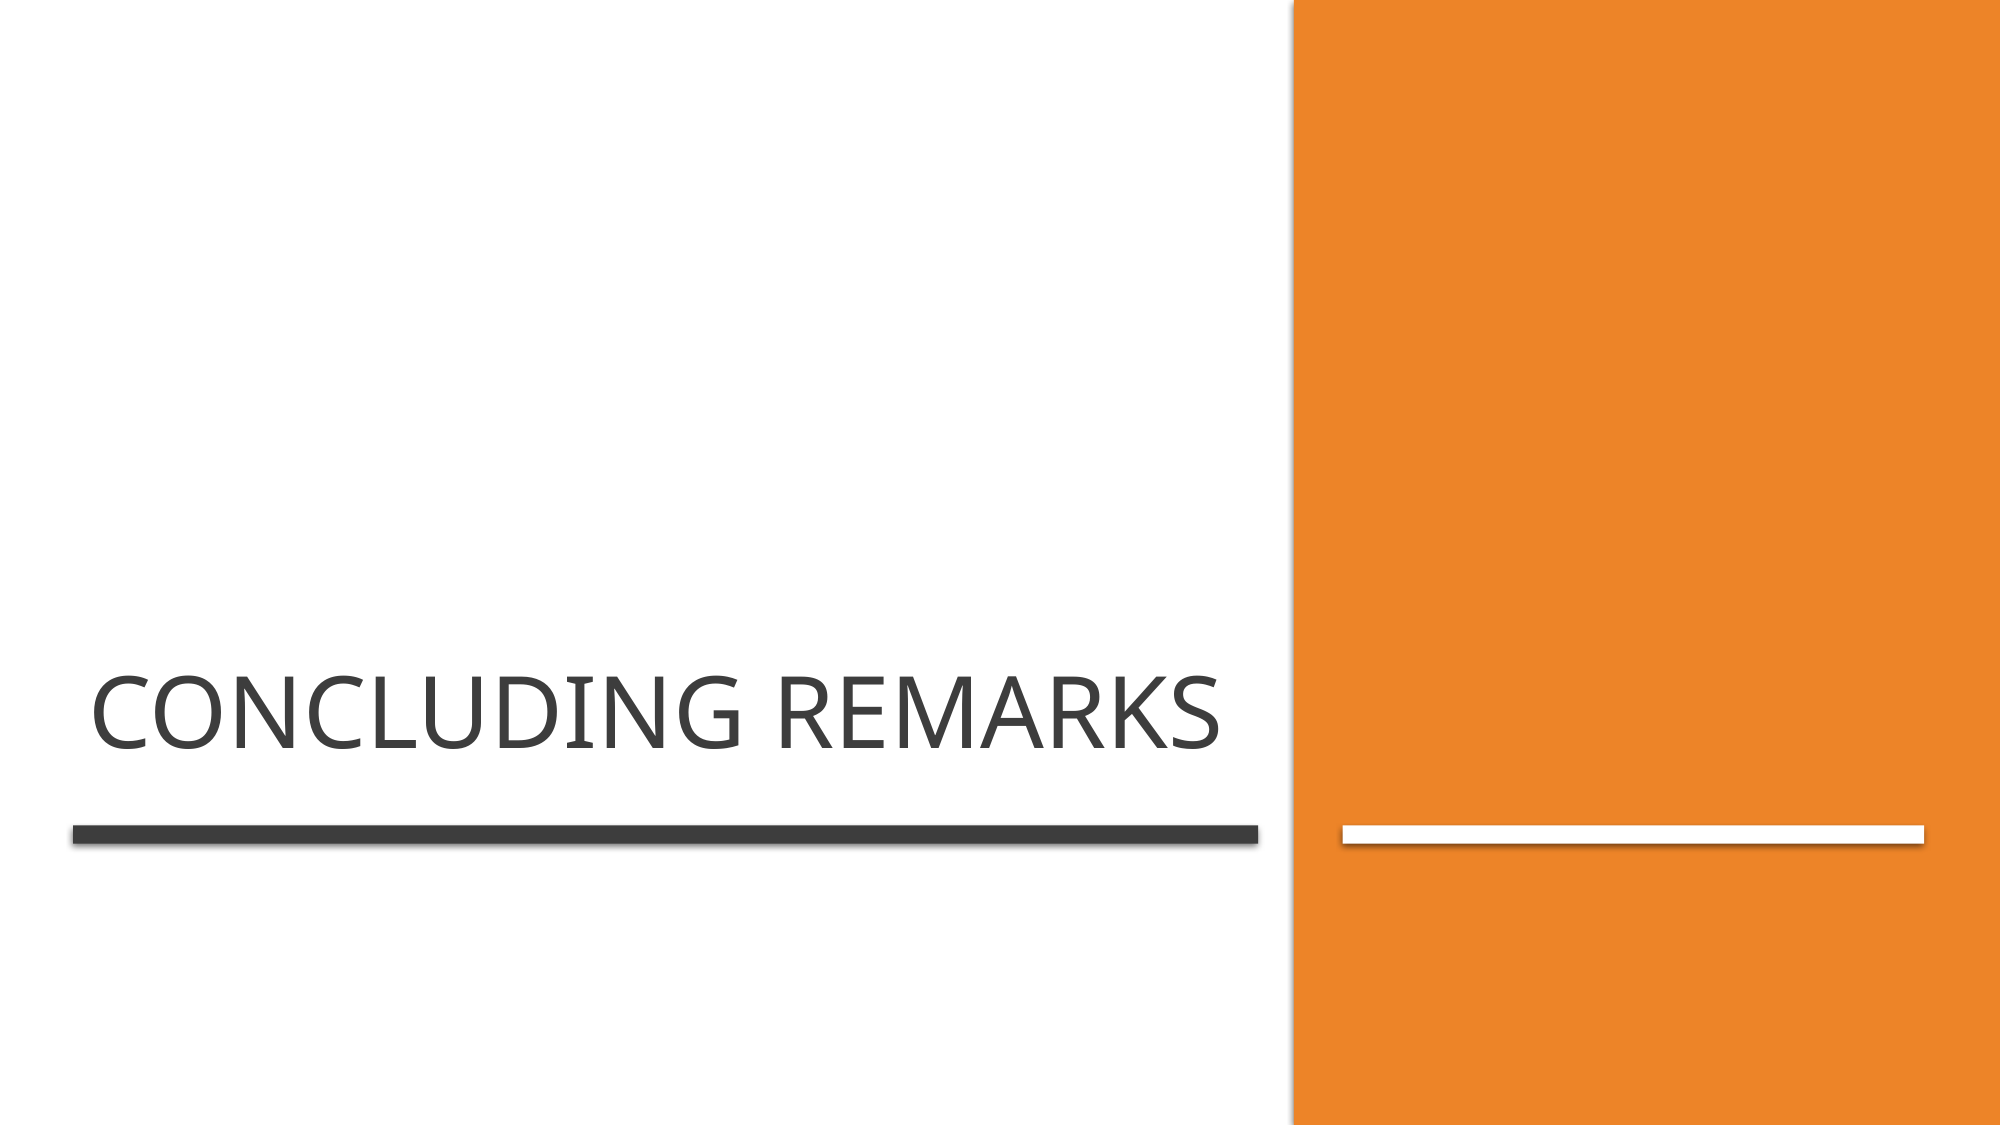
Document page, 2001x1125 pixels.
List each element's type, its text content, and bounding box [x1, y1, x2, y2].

text_box [1293, 0, 2000, 1125]
title Concluding remarks [73, 168, 1249, 776]
text_box [72, 824, 1259, 845]
text_box [1342, 824, 1925, 845]
text_box [0, 0, 1290, 1125]
